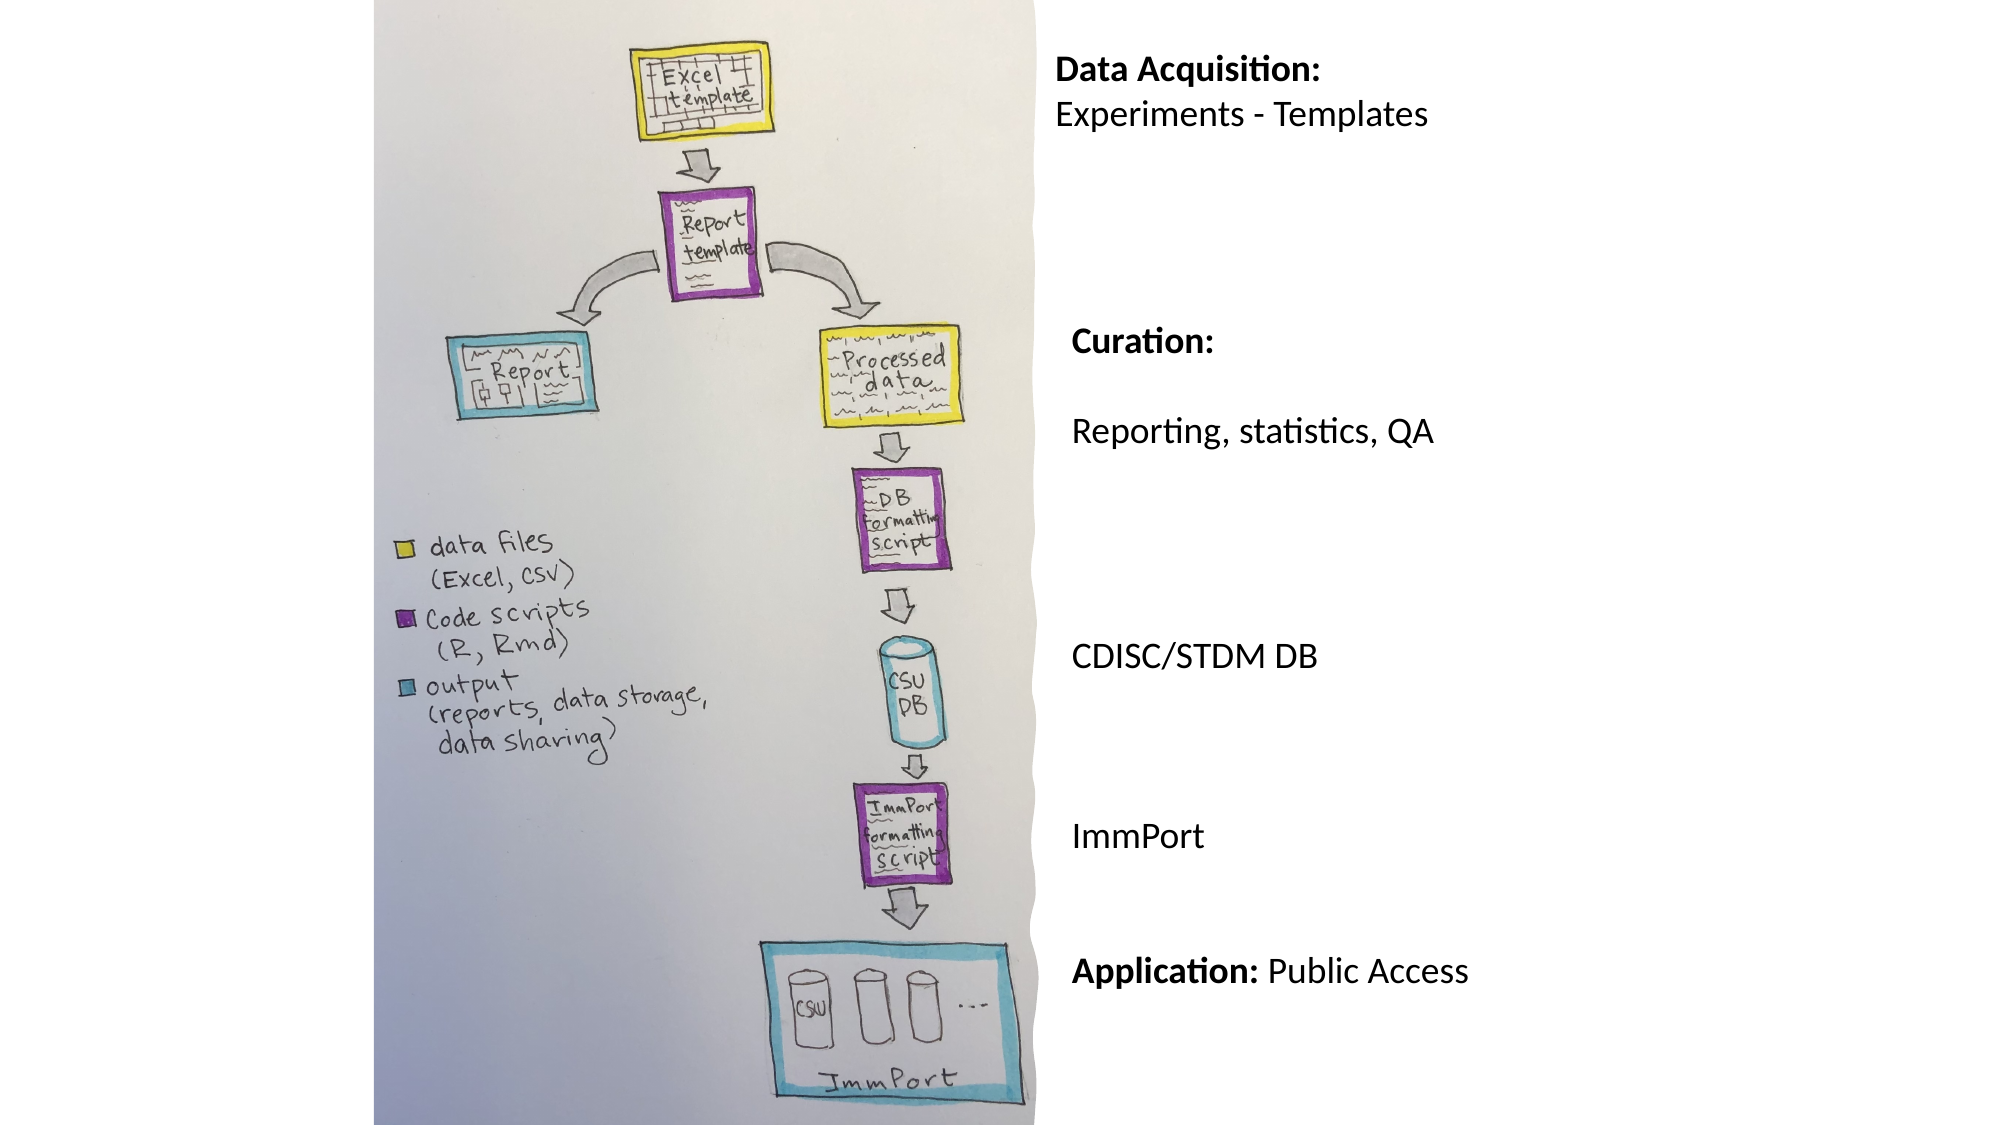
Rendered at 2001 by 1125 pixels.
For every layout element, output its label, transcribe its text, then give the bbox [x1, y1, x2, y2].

text_box Data Acquisition: Experiments - Templates [1040, 37, 1444, 142]
picture [373, 0, 1039, 1125]
text_box Curation: Reporting, statistics, QA CDISC/STDM DB ImmPort Application: Public Access [1057, 309, 1485, 999]
